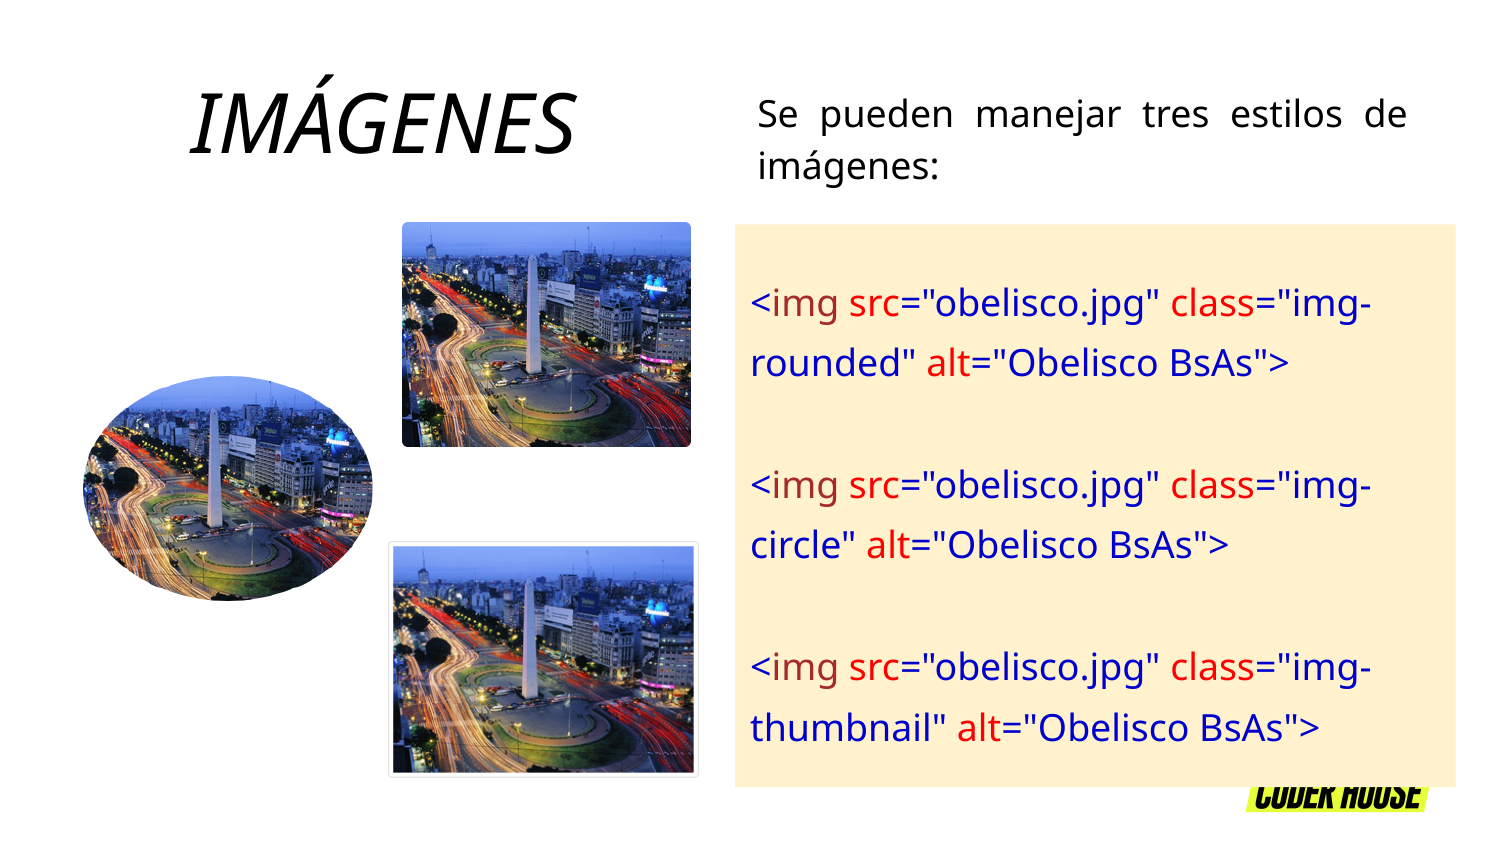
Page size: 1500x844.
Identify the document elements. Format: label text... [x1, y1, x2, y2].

picture [1241, 764, 1437, 819]
text_box Se pueden manejar tres estilos de imágenes: [742, 91, 1424, 231]
picture [68, 214, 709, 788]
text_box <img src="obelisco.jpg" class="img-rounded" alt="Obelisco BsAs"> <img src="obelisco.jpg" class="img-circle" alt="Obelisco BsAs"> <img src="obelisco.jpg" class="img-thumbnail" alt="Obelisco BsAs"> [735, 224, 1456, 788]
text_box IMÁGENES [176, 40, 609, 155]
